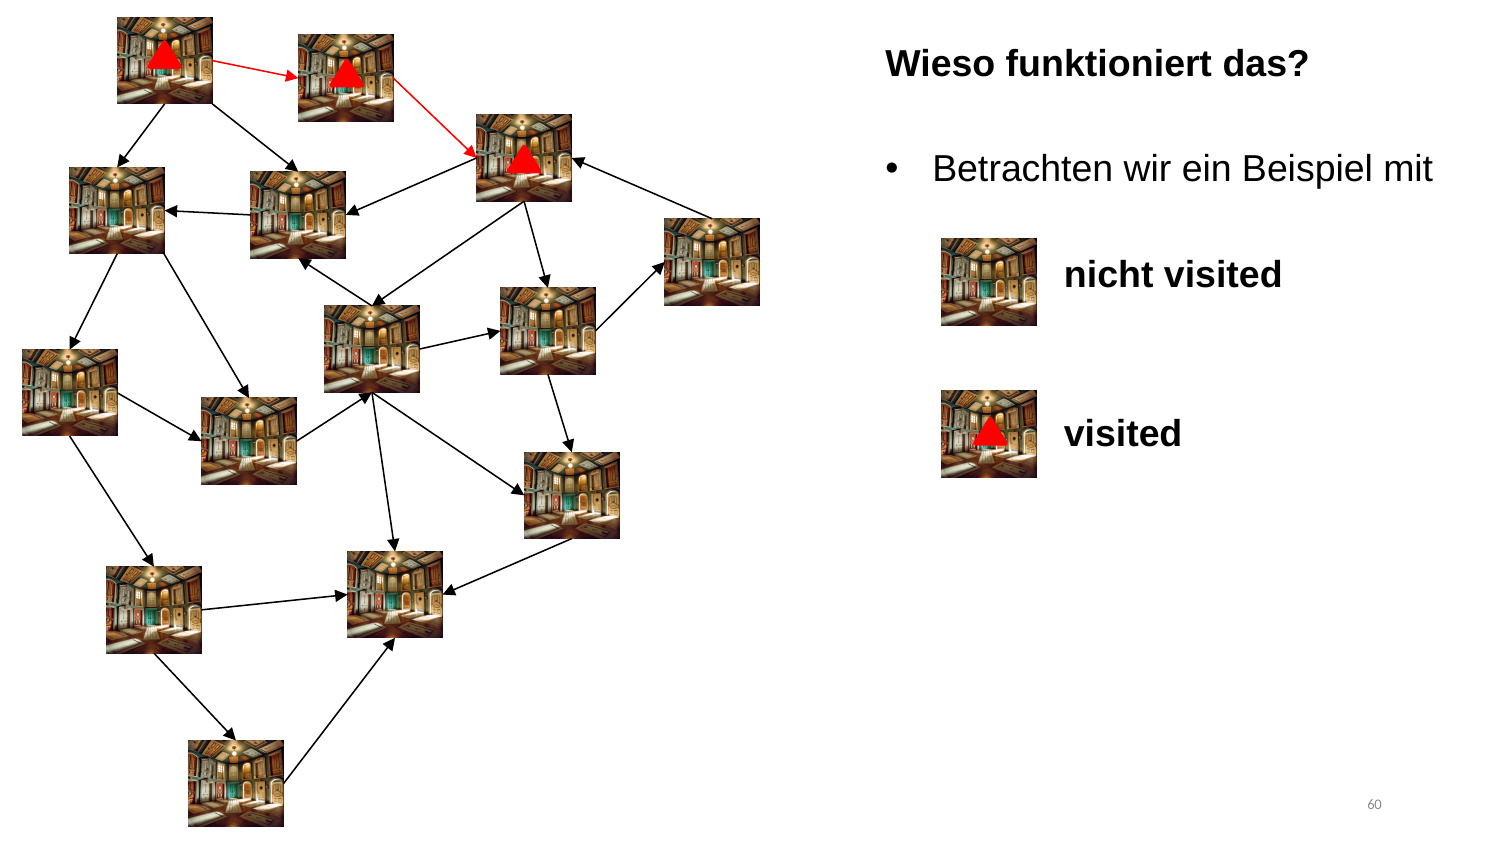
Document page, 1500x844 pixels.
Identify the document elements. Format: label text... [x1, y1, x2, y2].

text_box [523, 200, 549, 288]
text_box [162, 252, 250, 399]
picture [500, 287, 596, 375]
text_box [69, 253, 118, 350]
picture [69, 167, 165, 254]
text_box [571, 157, 713, 220]
picture [477, 114, 572, 202]
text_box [397, 392, 525, 496]
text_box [419, 330, 501, 350]
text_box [164, 210, 252, 216]
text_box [69, 435, 155, 567]
picture [116, 17, 213, 105]
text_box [296, 392, 368, 442]
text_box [547, 373, 573, 453]
picture [188, 740, 284, 828]
picture [664, 218, 761, 306]
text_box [212, 60, 299, 79]
picture [21, 349, 118, 437]
picture [347, 551, 443, 639]
picture [941, 238, 1037, 326]
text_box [116, 103, 165, 168]
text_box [116, 392, 202, 442]
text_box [442, 538, 572, 595]
picture [298, 34, 394, 122]
picture [941, 390, 1037, 478]
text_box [371, 392, 396, 552]
slide_number 60 [1059, 789, 1397, 827]
picture [523, 451, 620, 539]
picture [250, 171, 347, 259]
text_box Wieso funktioniert das? Betrachten wir ein Beispiel mit nicht visited visited [870, 36, 1478, 789]
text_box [212, 103, 299, 172]
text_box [283, 637, 396, 784]
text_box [595, 261, 665, 332]
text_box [201, 594, 348, 611]
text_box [345, 157, 477, 216]
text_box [371, 200, 522, 307]
picture [201, 397, 297, 485]
picture [324, 307, 420, 392]
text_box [393, 77, 477, 157]
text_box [153, 652, 237, 741]
picture [106, 566, 202, 654]
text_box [298, 257, 366, 307]
